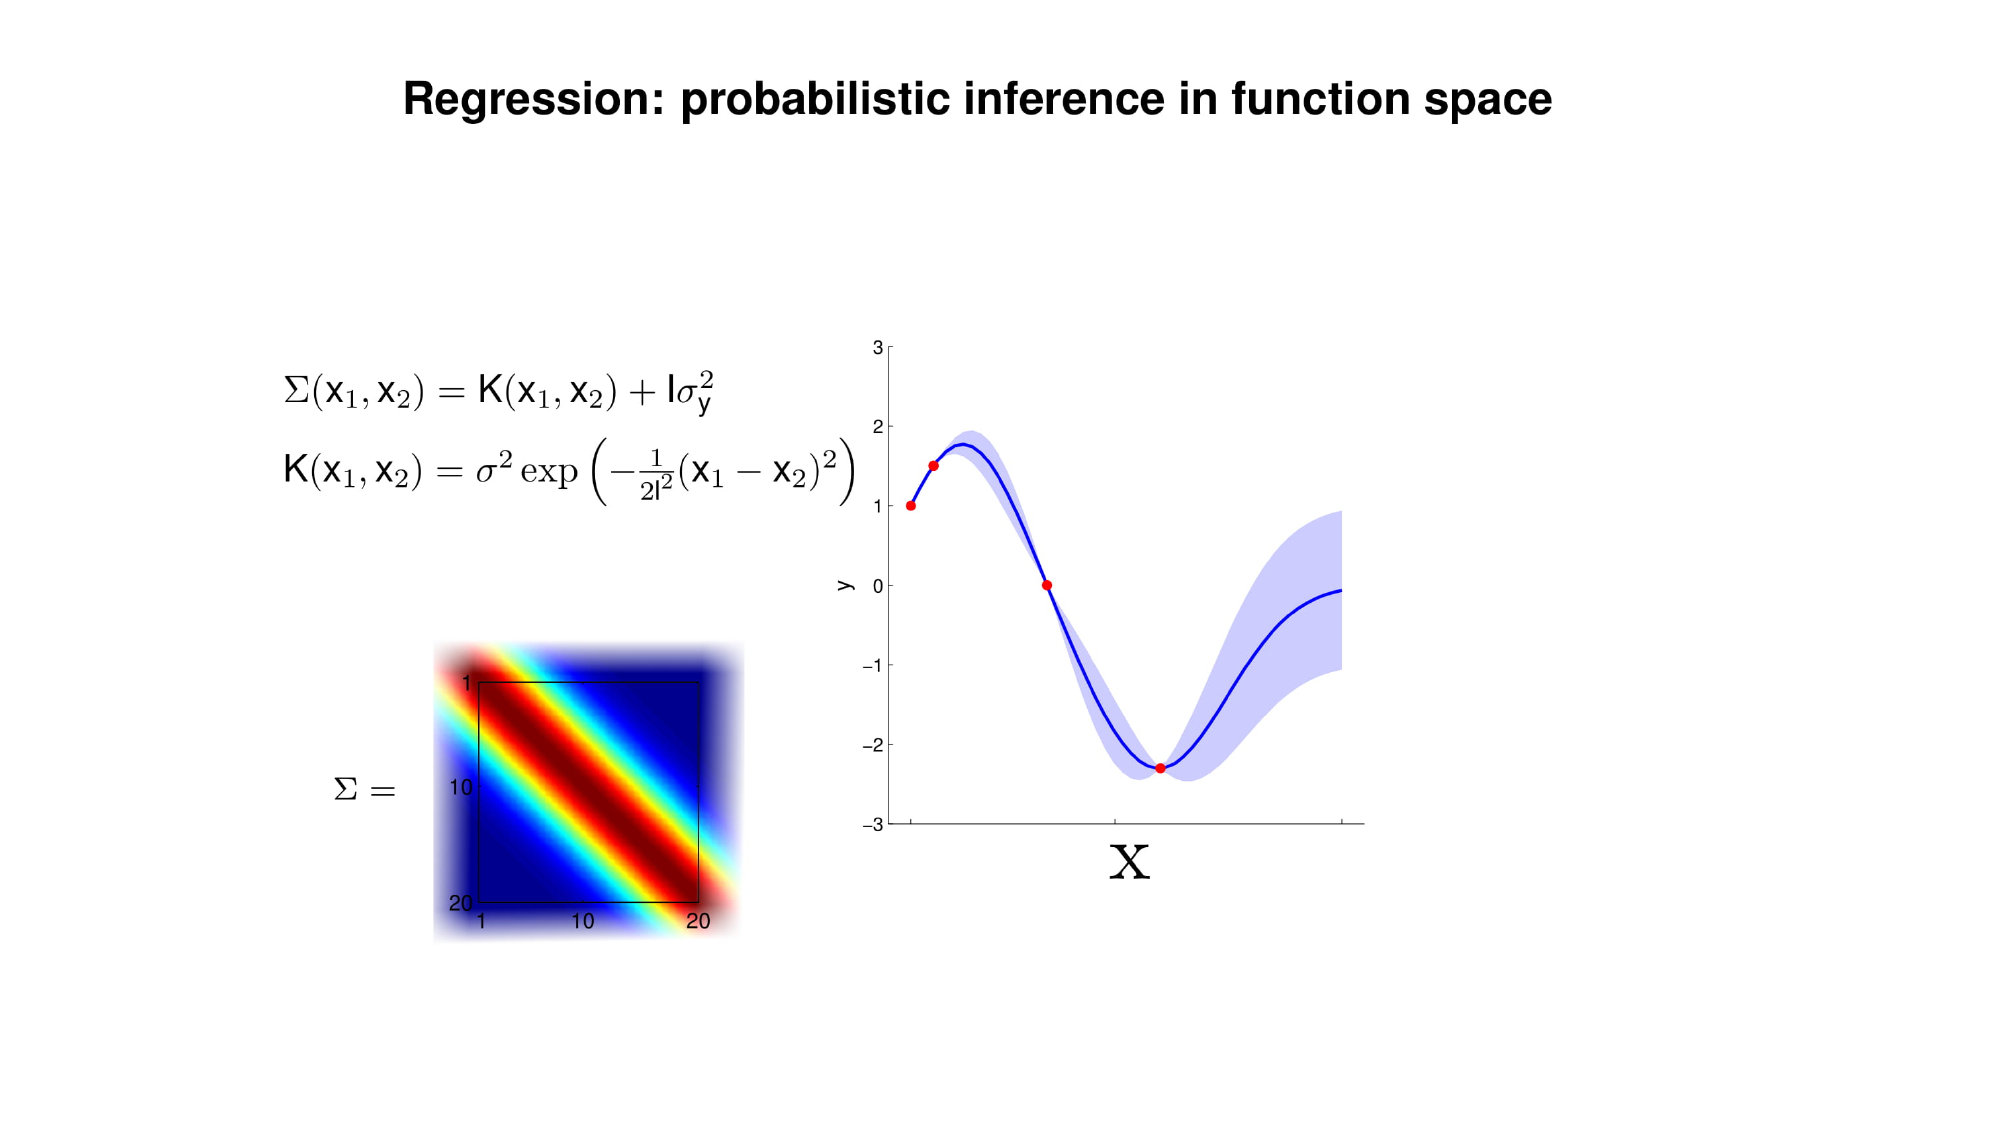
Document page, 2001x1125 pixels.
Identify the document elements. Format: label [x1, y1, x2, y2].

picture [272, 0, 1728, 1125]
